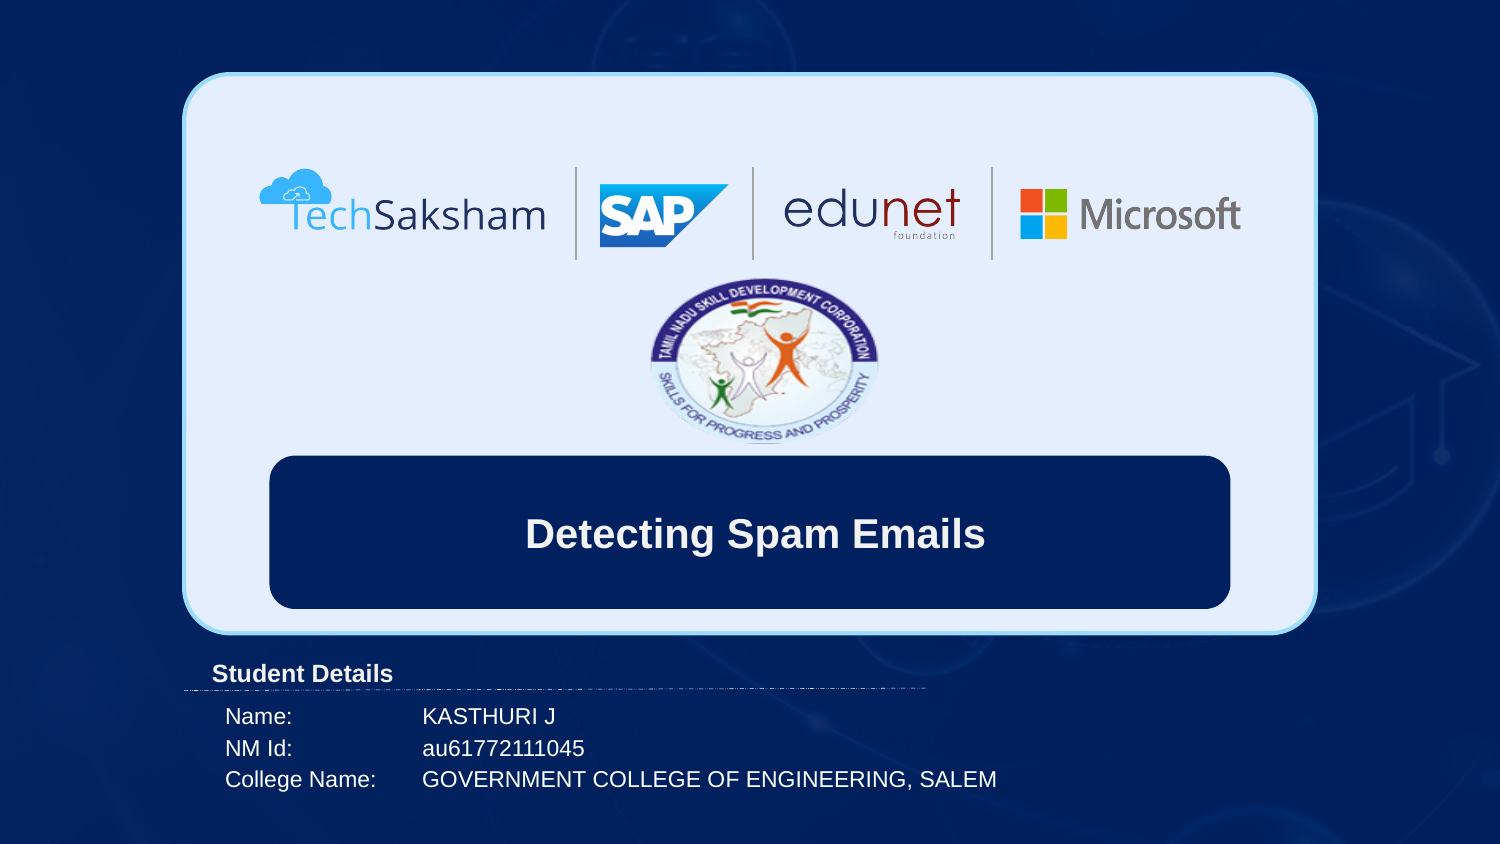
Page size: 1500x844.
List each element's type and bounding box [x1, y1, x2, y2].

text_box [0, 0, 1500, 844]
picture [645, 273, 883, 447]
text_box [183, 687, 928, 691]
text_box [253, 160, 1247, 260]
